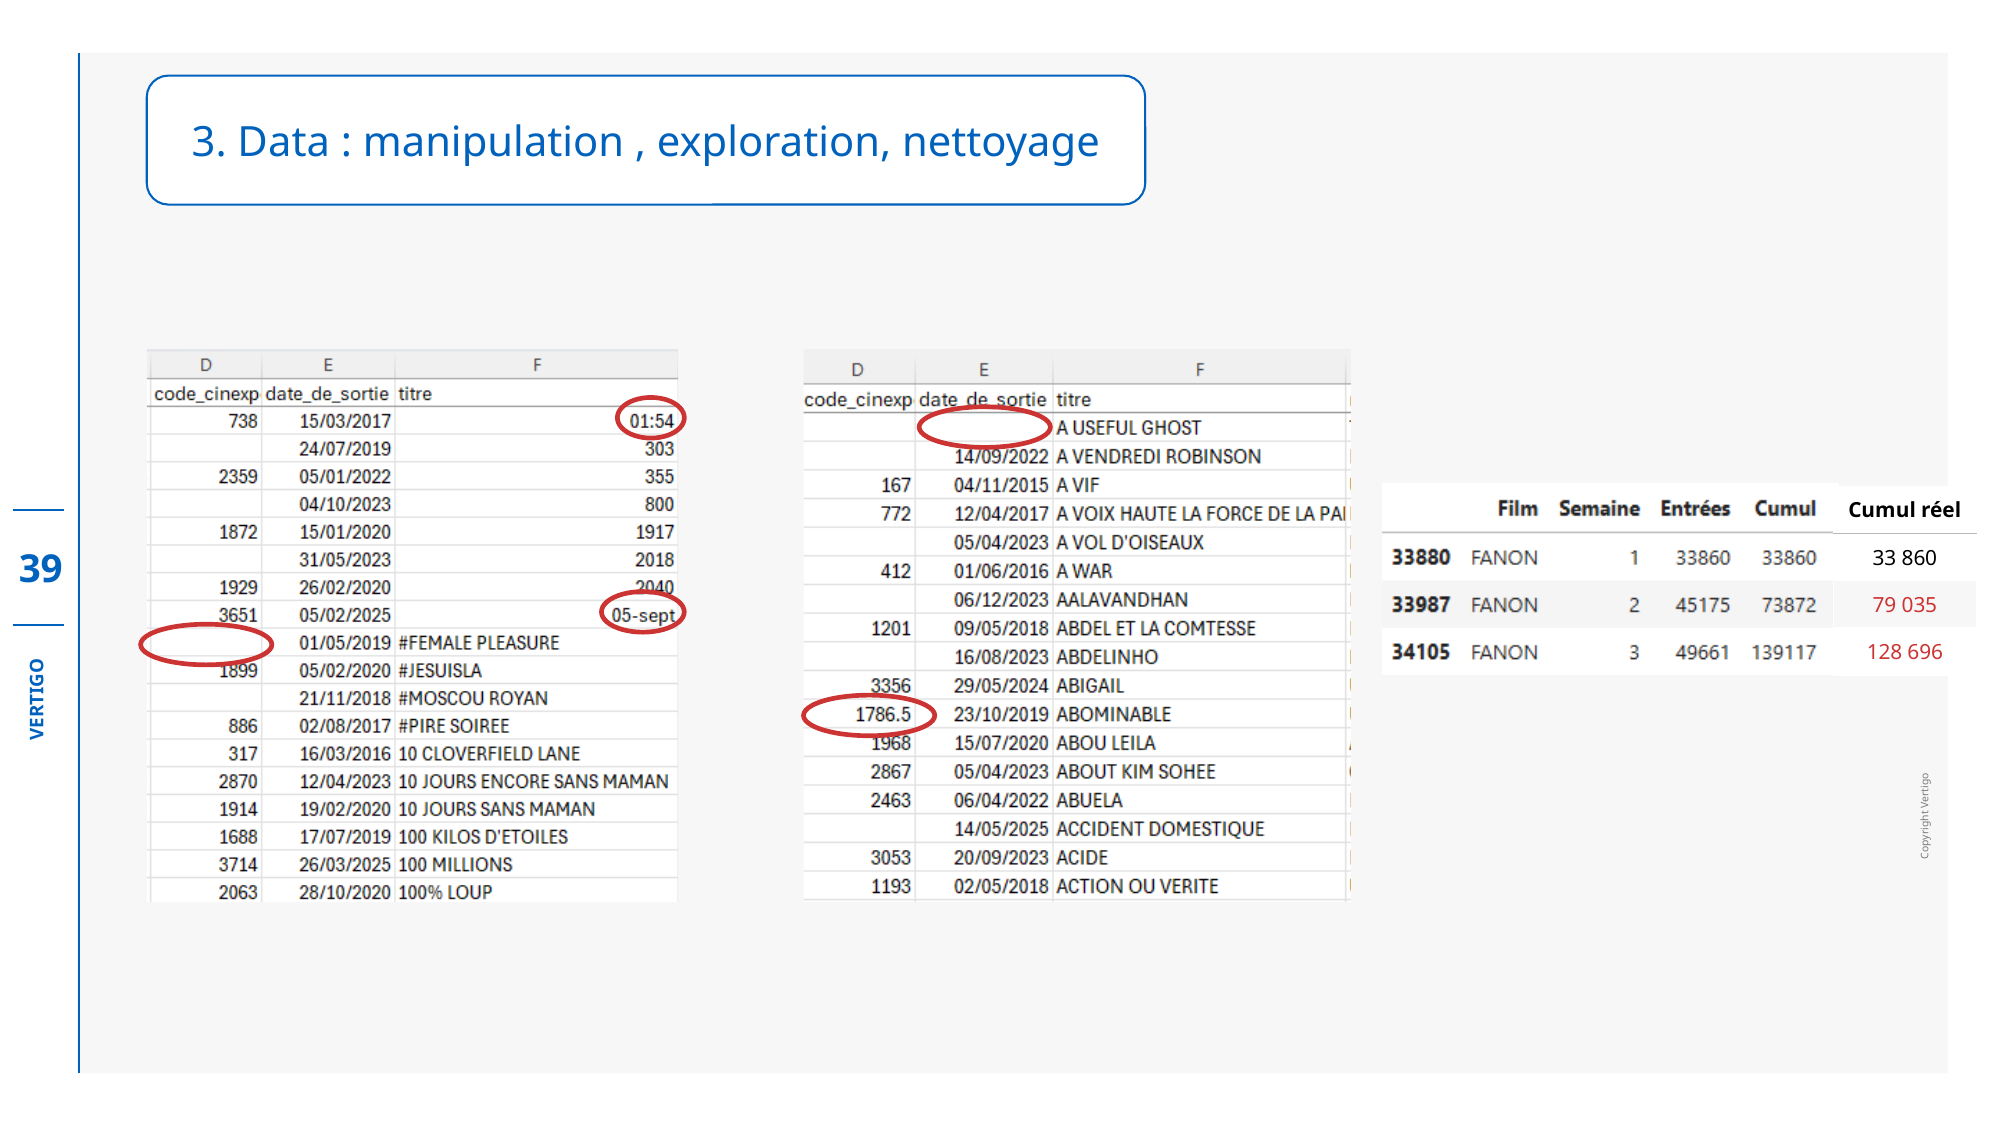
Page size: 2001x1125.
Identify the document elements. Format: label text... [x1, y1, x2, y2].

table_header Cumul réel [1839, 487, 1976, 533]
table_cell 79 035 [1839, 581, 1976, 627]
picture [146, 349, 679, 902]
table_cell 128 696 [1839, 628, 1976, 675]
table_cell 33 860 [1839, 534, 1976, 580]
picture [1382, 483, 1839, 677]
text_box [679, 600, 686, 624]
text_box [679, 405, 686, 431]
text_box 3. Data : manipulation , exploration, nettoyage [145, 74, 1147, 206]
text_box [139, 635, 146, 654]
picture [803, 349, 1351, 902]
